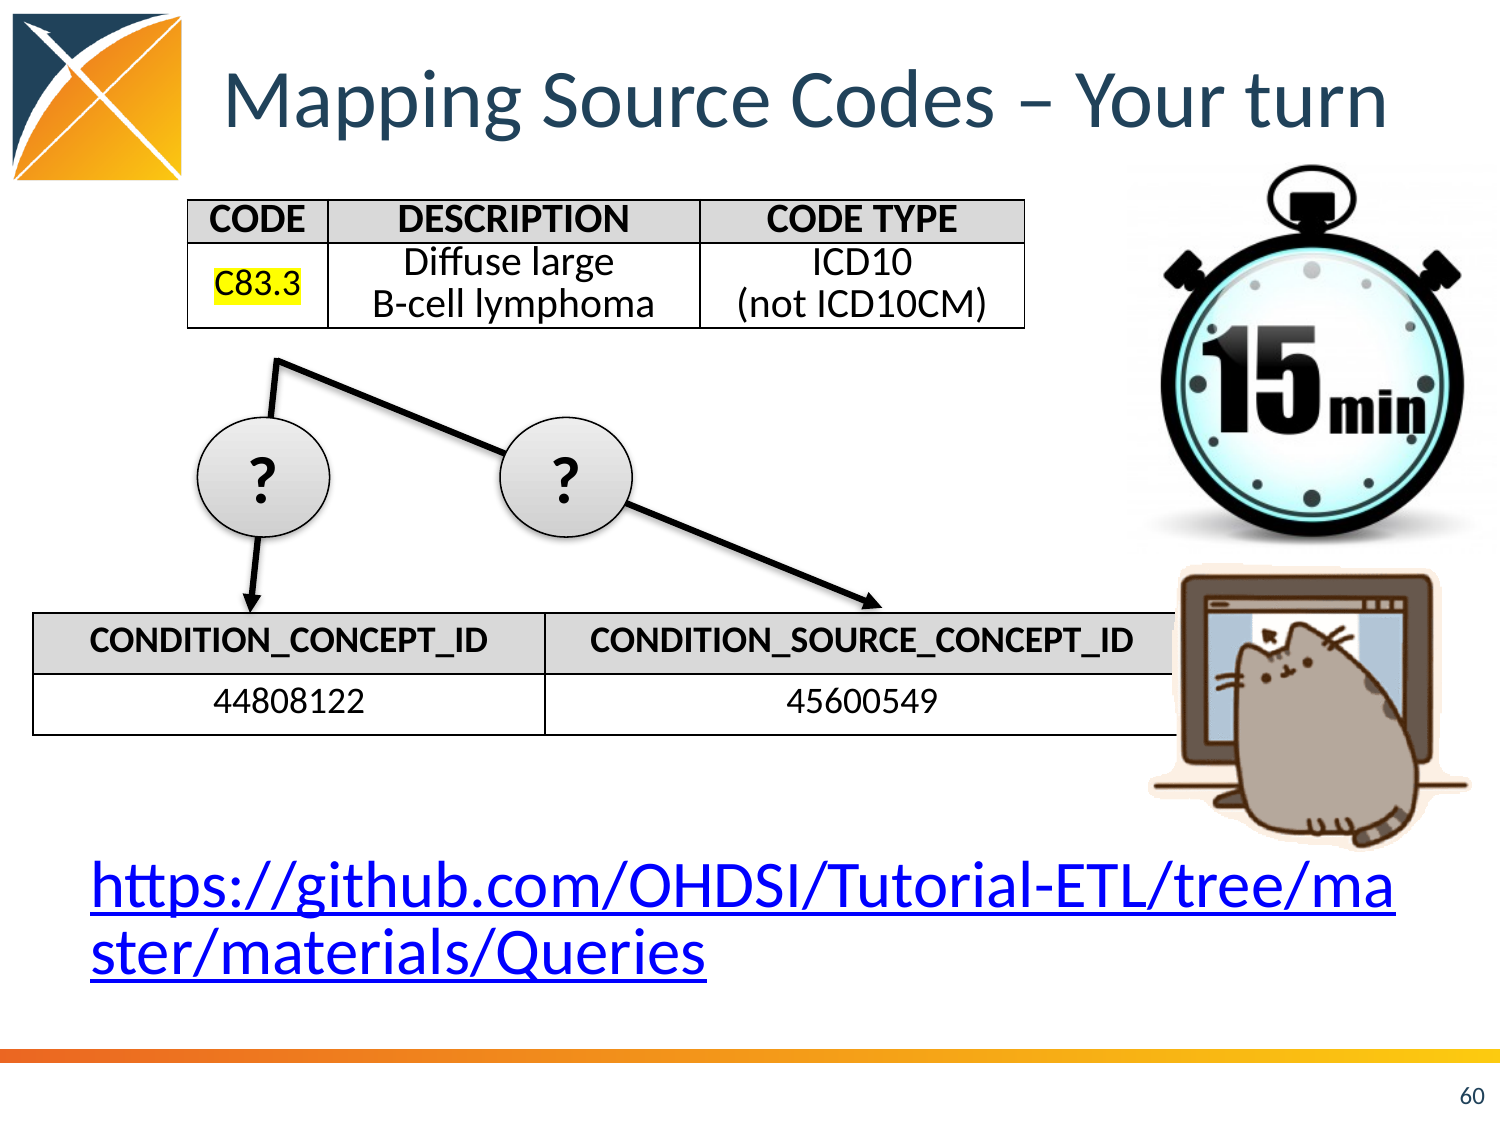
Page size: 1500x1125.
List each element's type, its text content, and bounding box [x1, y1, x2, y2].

table_header CODE [188, 201, 327, 242]
text_box ? [196, 419, 244, 536]
title Mapping Source Codes – Your turn [187, 24, 1425, 163]
table_header CONDITION_SOURCE_CONCEPT_ID [546, 614, 1108, 673]
table_cell 44808122 [34, 675, 544, 734]
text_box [249, 357, 278, 614]
table_cell Diffuse large B-cell lymphoma [329, 244, 699, 327]
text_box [276, 360, 883, 609]
slide_number 60 [1149, 1065, 1500, 1125]
picture [0, 0, 206, 200]
table_header CONDITION_CONCEPT_ID [34, 614, 544, 673]
table_cell C83.3 [188, 244, 327, 327]
table_header CODE TYPE [701, 201, 1024, 242]
table_cell 45600549 [546, 675, 1108, 734]
picture [1113, 162, 1500, 903]
table_header DESCRIPTION [329, 201, 699, 242]
table_cell ICD10 (not ICD10CM) [701, 244, 1024, 327]
list https://github.com/OHDSI/Tutorial-ETL/tree/master/materials/Queries [75, 833, 1425, 1005]
